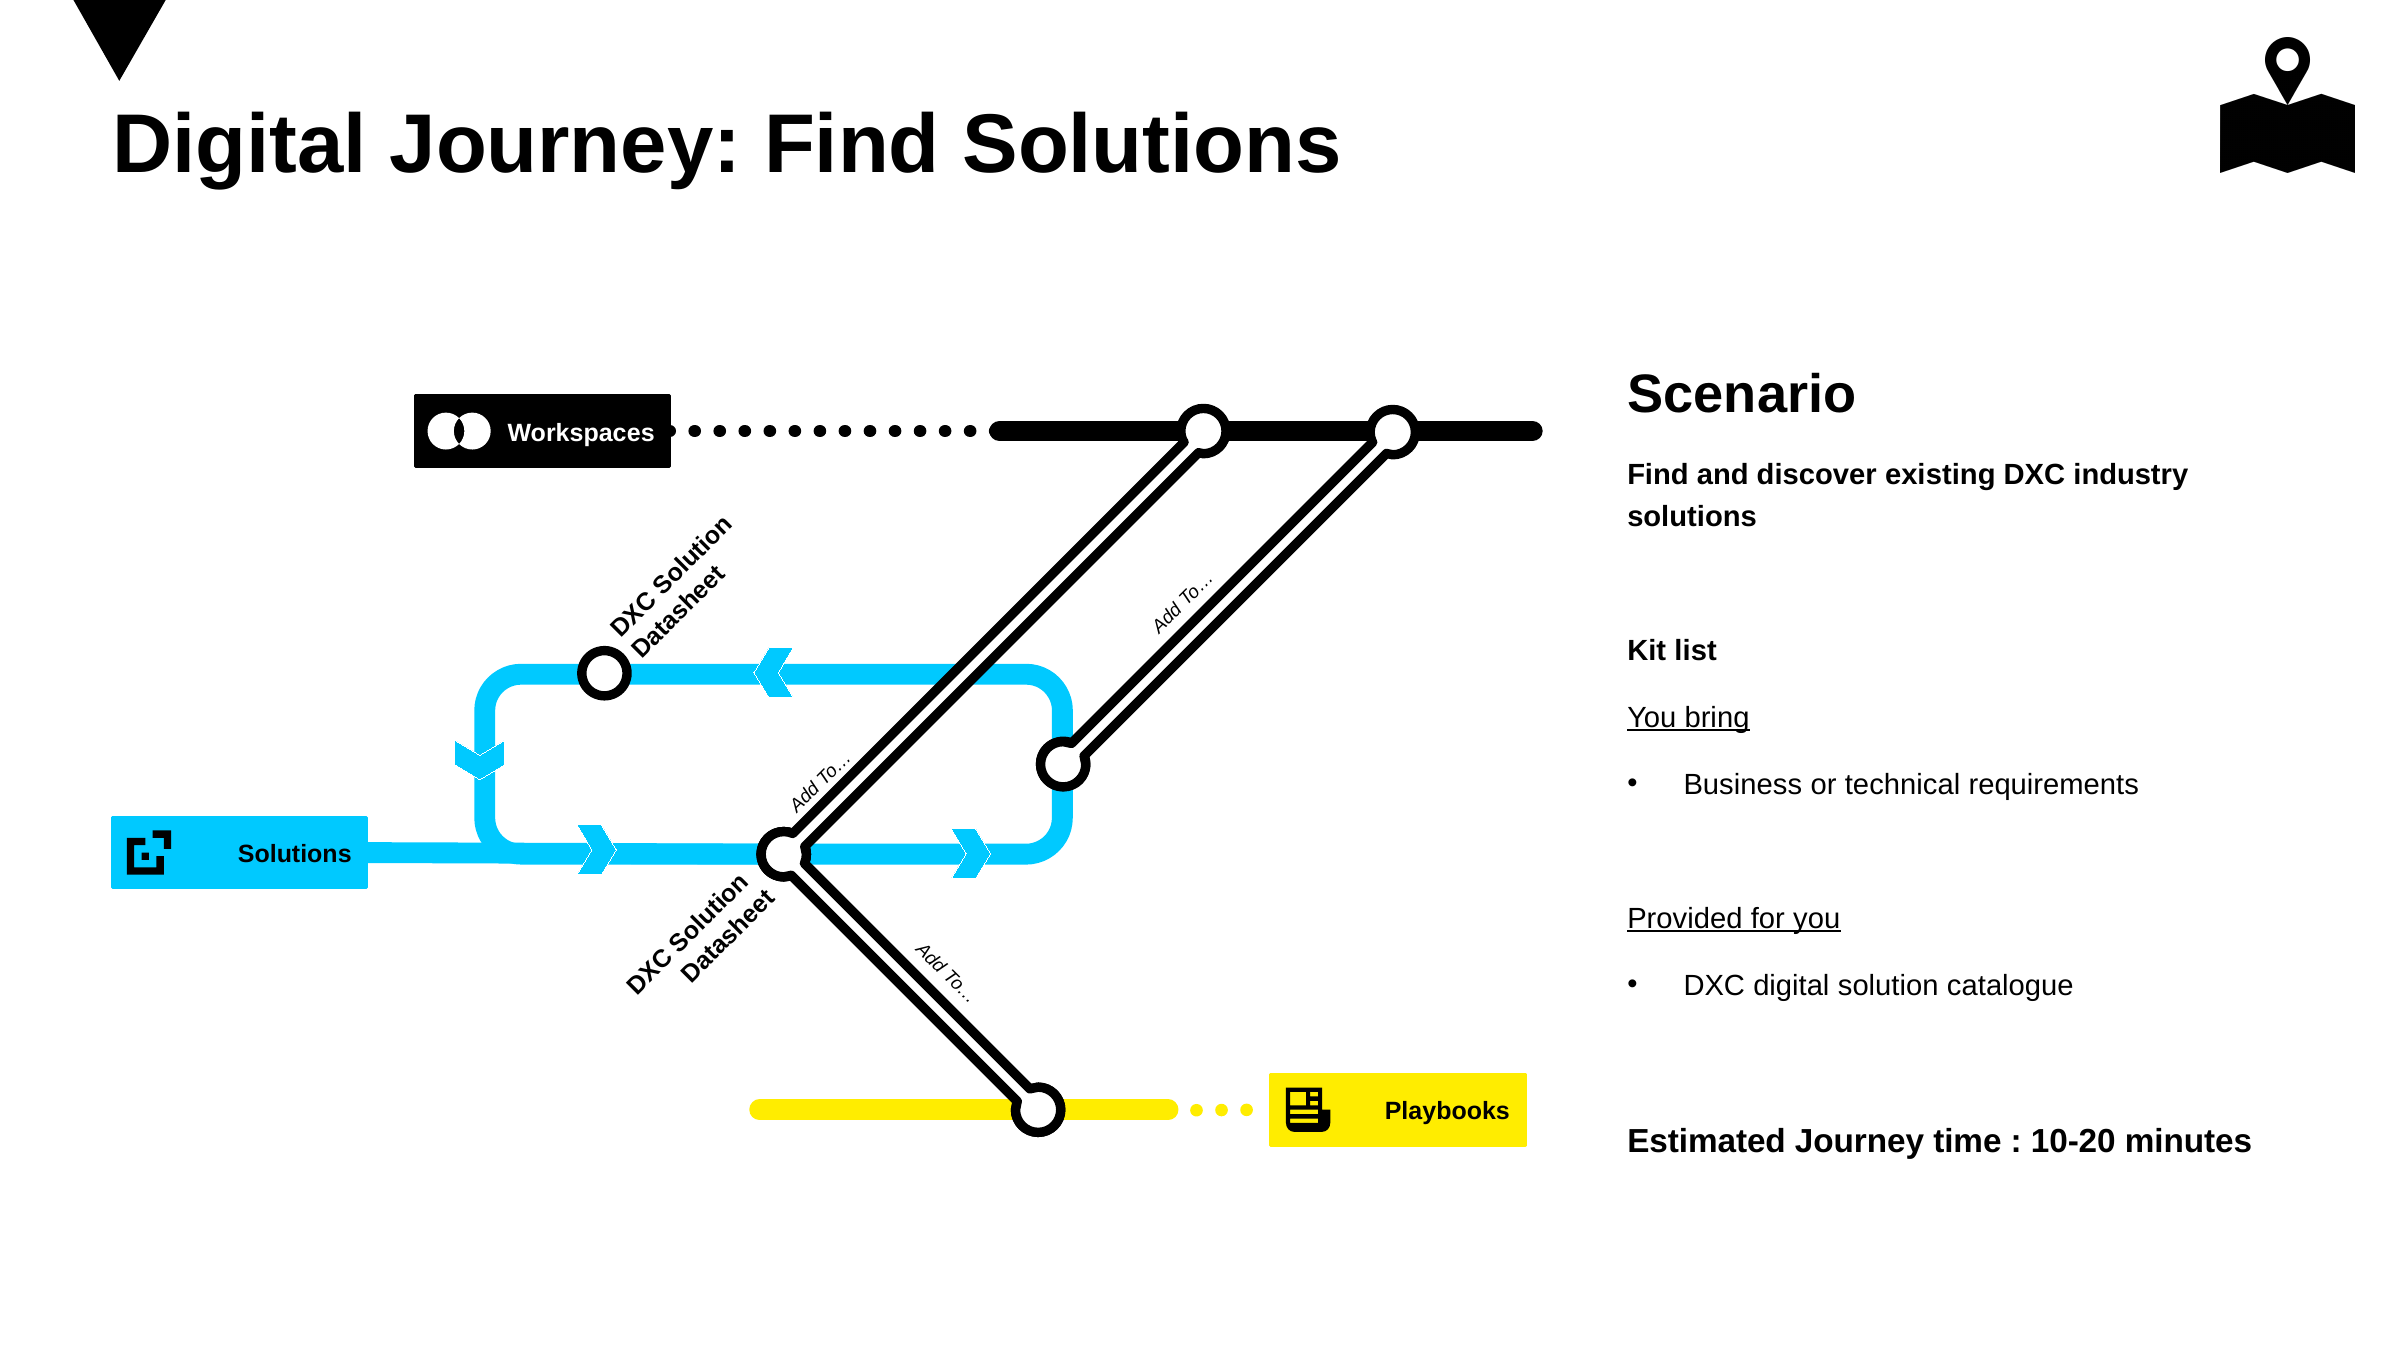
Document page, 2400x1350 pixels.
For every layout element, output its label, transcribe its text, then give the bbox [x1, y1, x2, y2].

text_box Scenario Find and discover existing DXC industry solutions Kit list You bring Business or technical requirements Provided for you DXC digital solution catalogue Estimated Journey time : 10-20 minutes [1614, 337, 2302, 1178]
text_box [0, 214, 1614, 1350]
title Digital Journey: Find Solutions [112, 104, 2288, 337]
picture [2219, 37, 2355, 173]
